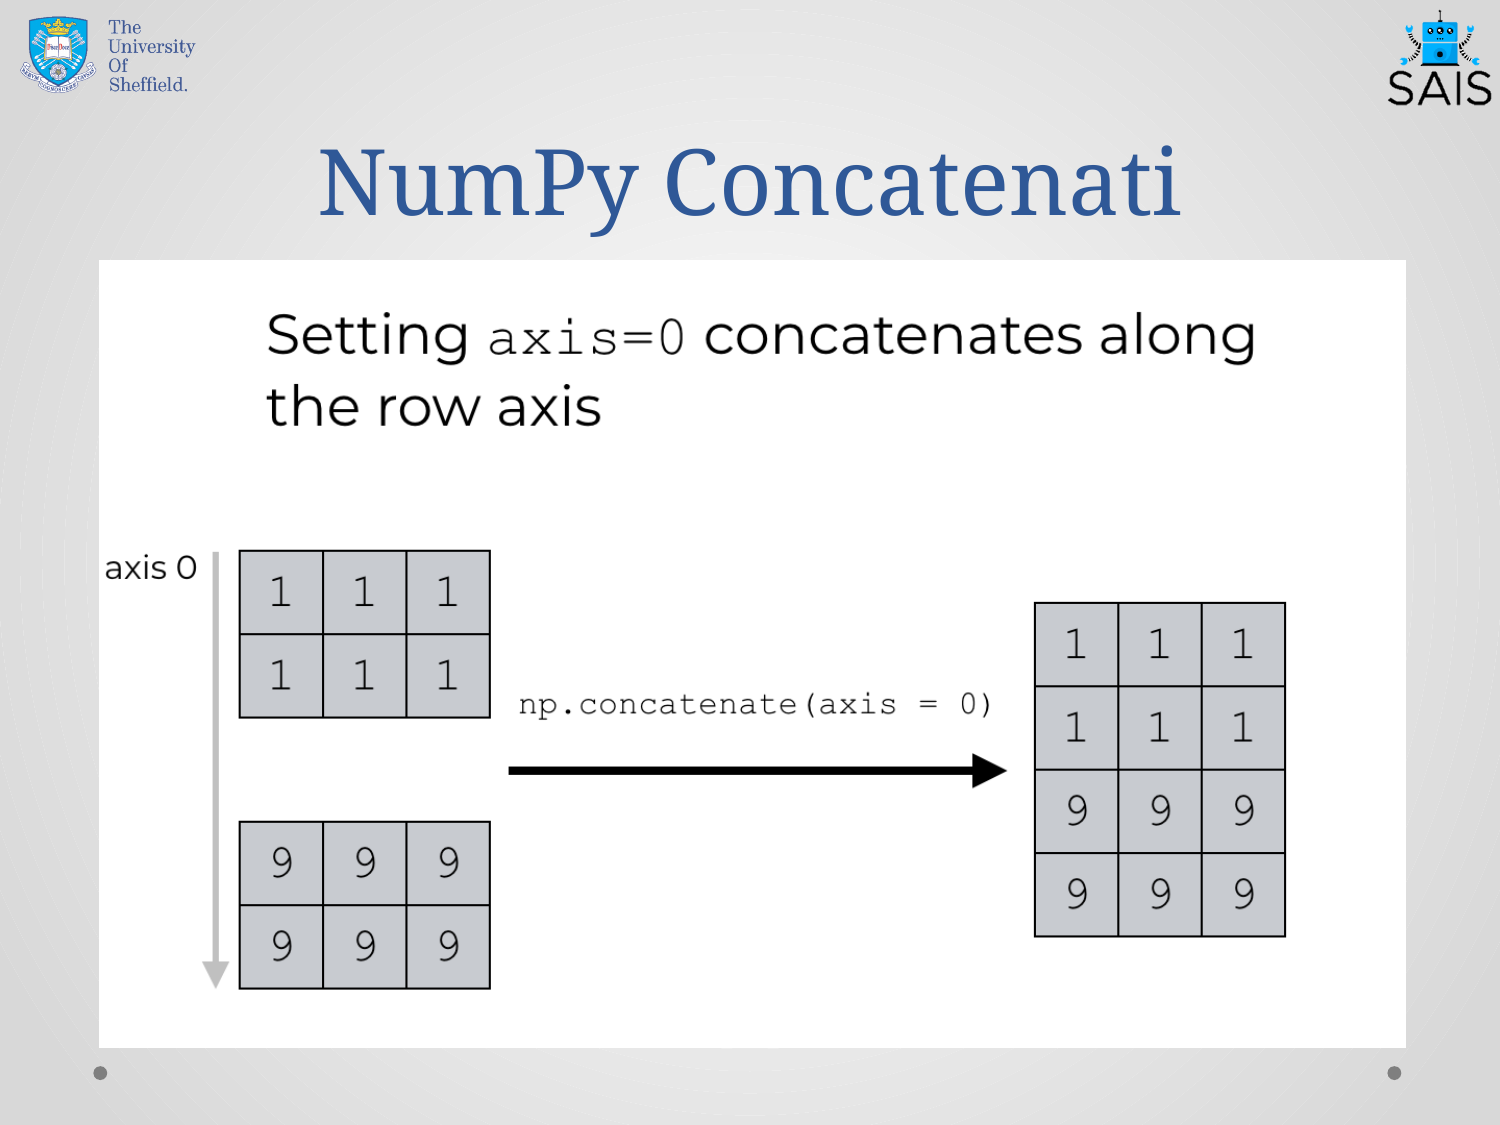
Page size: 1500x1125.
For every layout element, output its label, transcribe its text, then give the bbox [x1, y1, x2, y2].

list [64, 262, 1415, 1066]
picture [0, 0, 278, 109]
picture [1378, 0, 1500, 110]
picture [99, 259, 1406, 1048]
title NumPy Concatenati [75, 87, 1425, 242]
